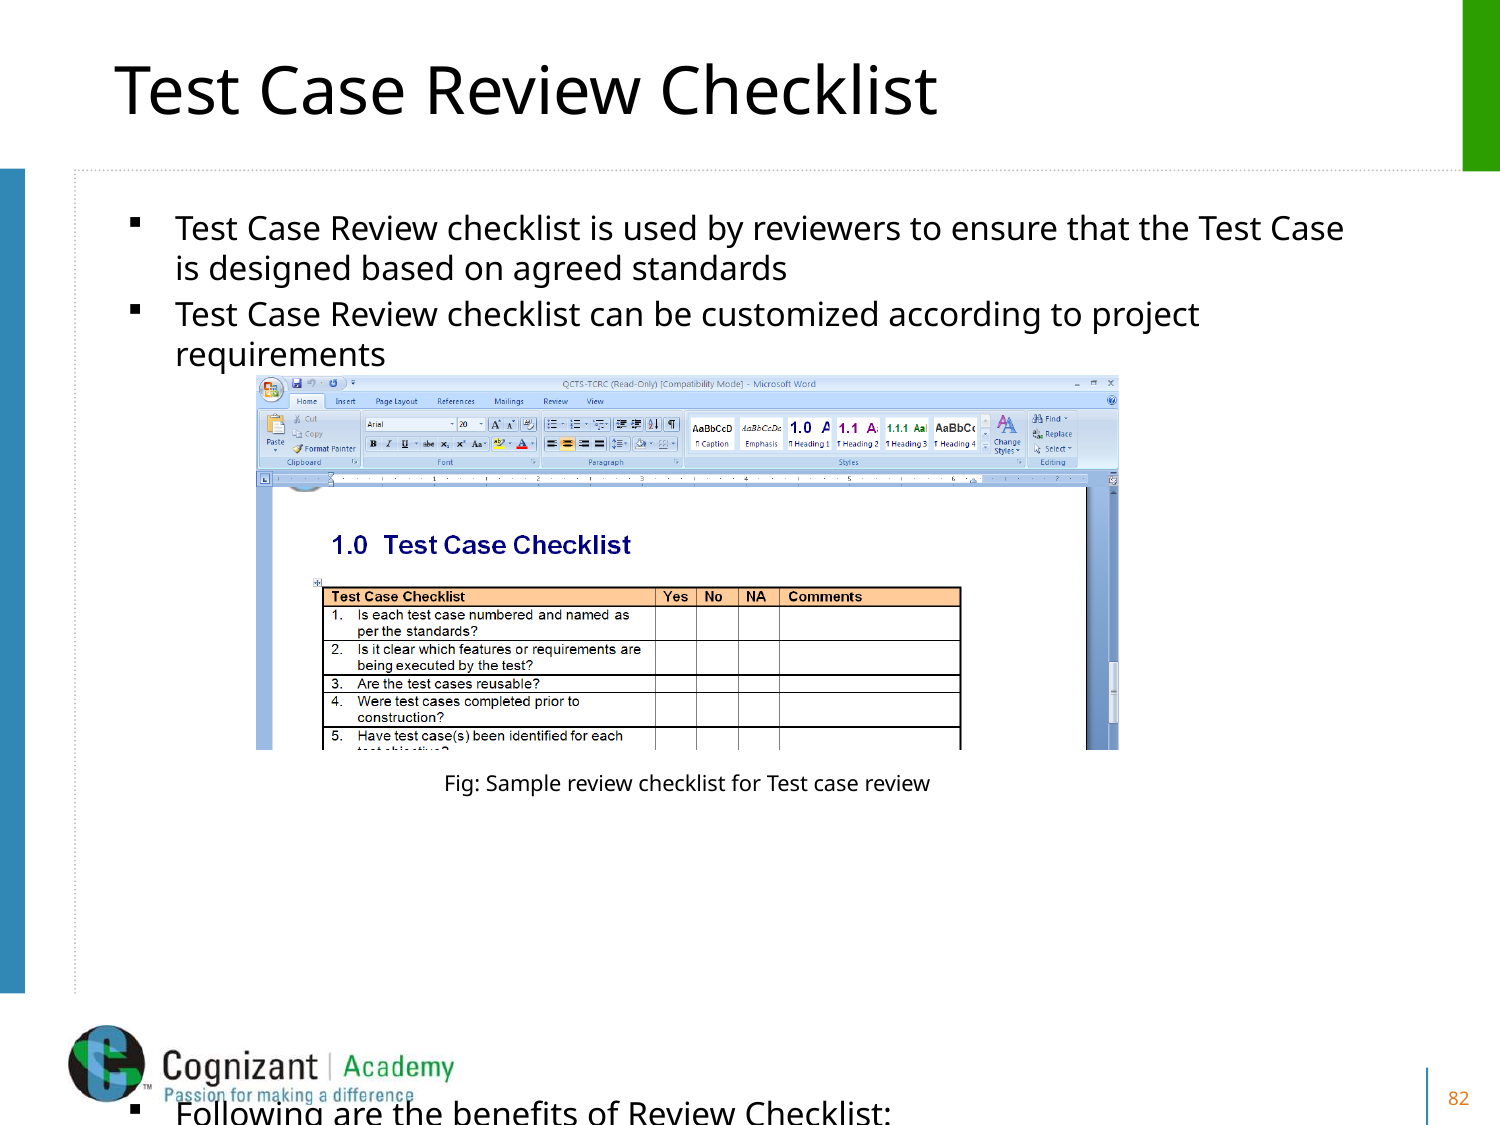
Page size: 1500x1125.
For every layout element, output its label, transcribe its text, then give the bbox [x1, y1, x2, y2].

picture [68, 1025, 454, 1105]
slide_number 82 [1404, 1078, 1500, 1101]
title Test Case Review Checklist [99, 37, 1326, 138]
text_box Fig: Sample review checklist for Test case review [349, 762, 1025, 804]
picture [255, 374, 1119, 751]
list Test Case Review checklist is used by reviewers to ensure that the Test Case is designed based on agreed standards Test Case Review checklist can be customized according to project requirements Following are the benefits of Review Checklist: Avoids rework Helps to detect defects at an earlier stage Can be customized based on project specific standards [112, 199, 1388, 1000]
